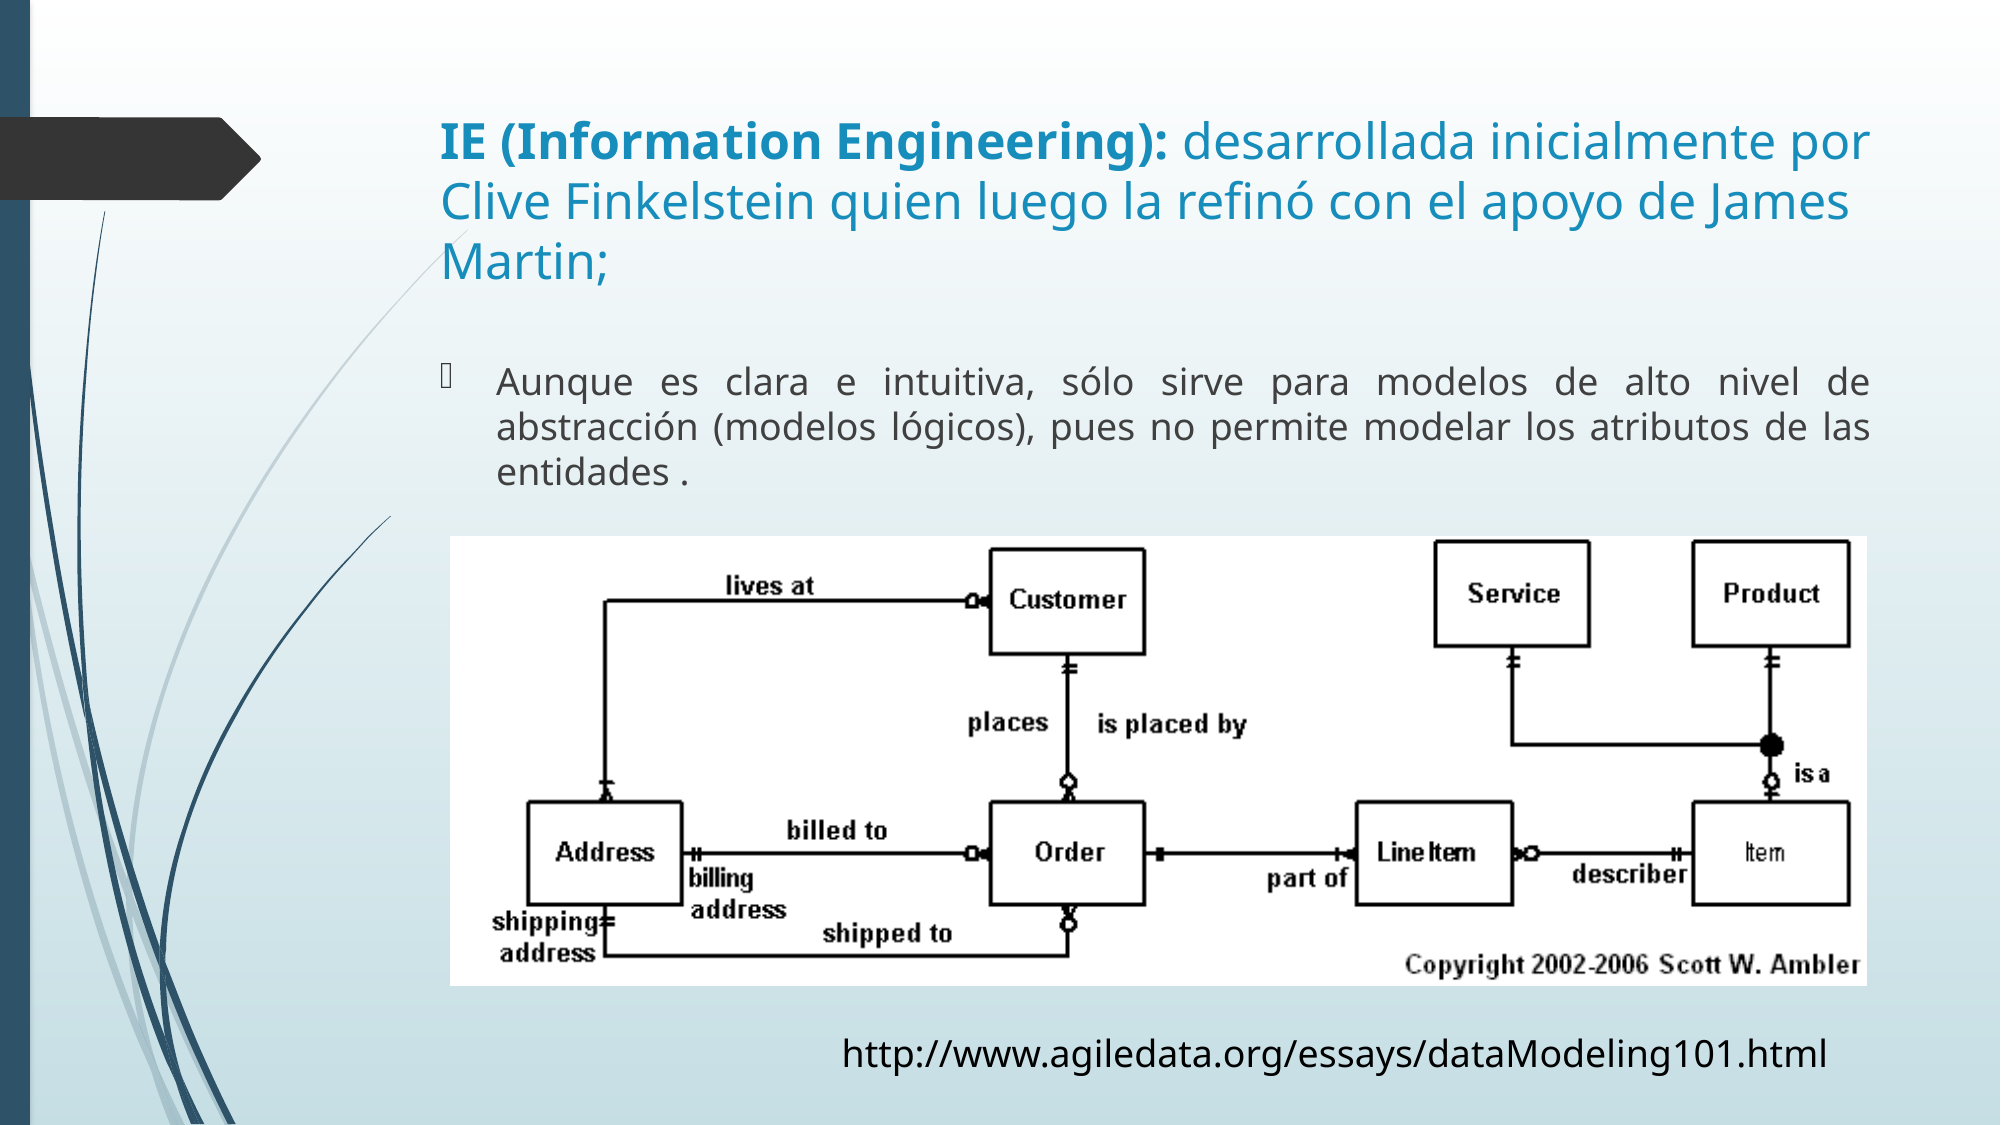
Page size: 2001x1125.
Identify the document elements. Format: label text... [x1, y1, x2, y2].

list Aunque es clara e intuitiva, sólo sirve para modelos de alto nivel de abstracción (modelos lógicos), pues no permite modelar los atributos de las entidades . [424, 350, 1888, 970]
text_box http://www.agiledata.org/essays/dataModeling101.html [826, 1022, 1977, 1083]
picture [449, 536, 1868, 986]
title IE (Information Engineering): desarrollada inicialmente por Clive Finkelstein quien luego la refinó con el apoyo de James Martin; [425, 102, 1888, 313]
